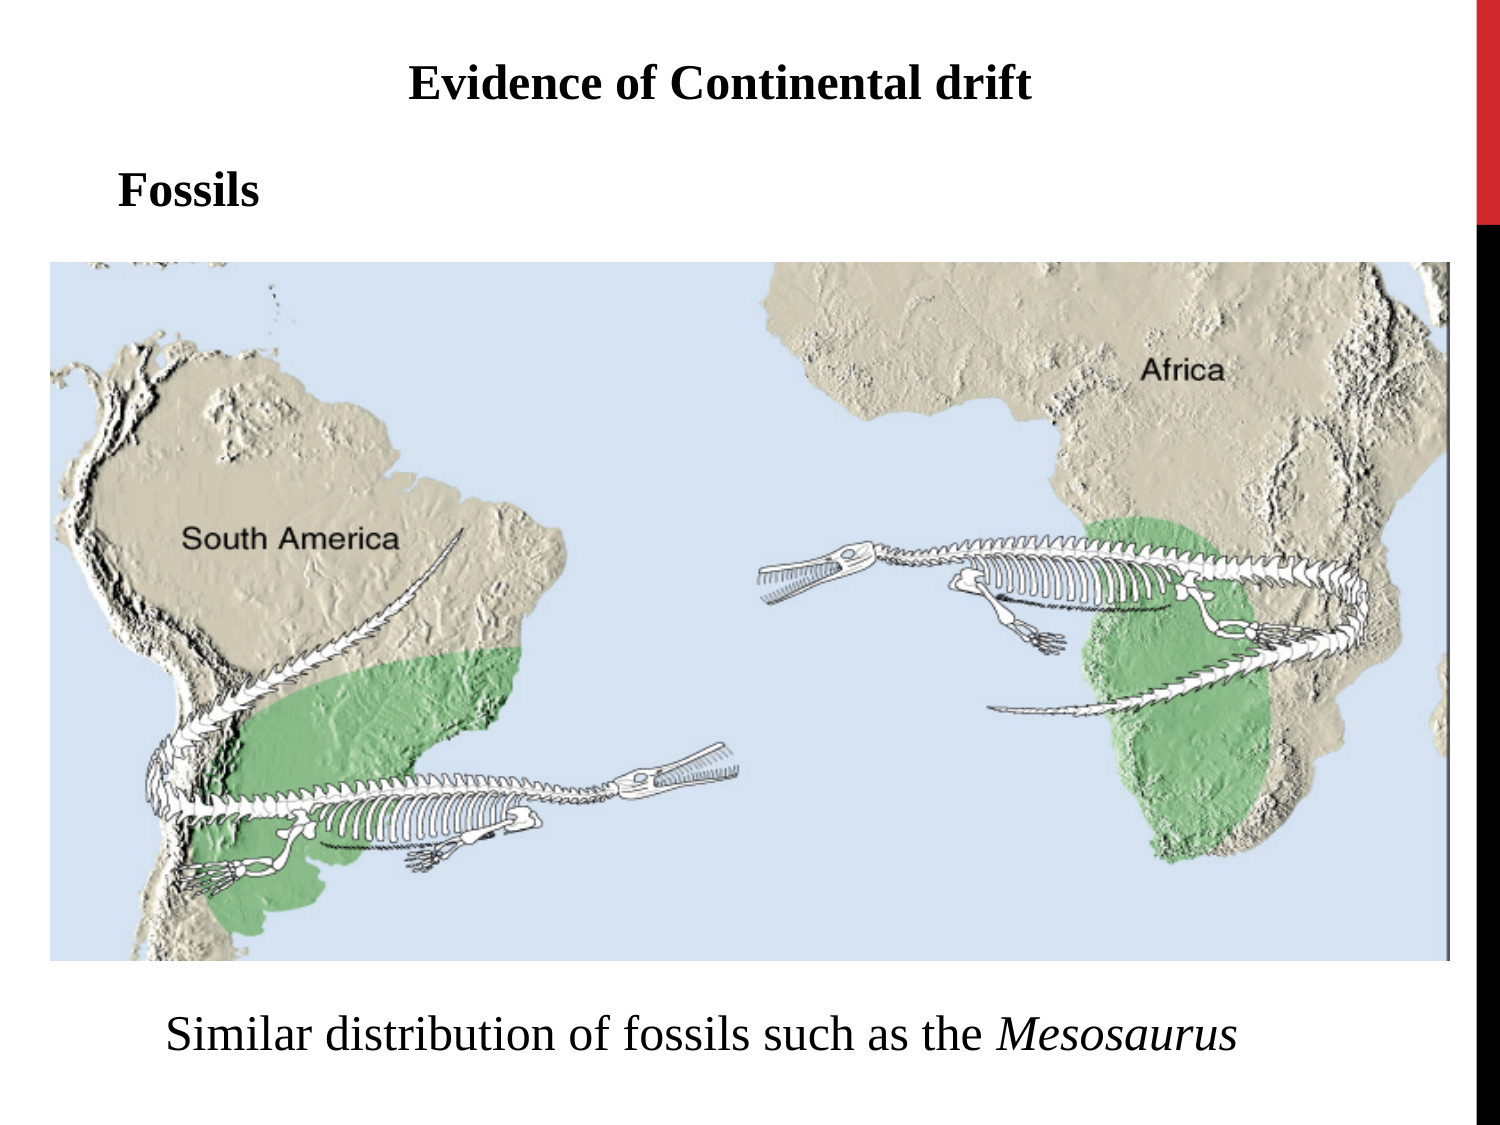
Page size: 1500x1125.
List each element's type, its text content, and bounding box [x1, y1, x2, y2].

text_box Evidence of Continental drift [0, 42, 1471, 118]
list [49, 261, 1451, 961]
list Similar distribution of fossils such as the Mesosaurus [150, 999, 1413, 1100]
text_box Fossils [0, 148, 939, 224]
